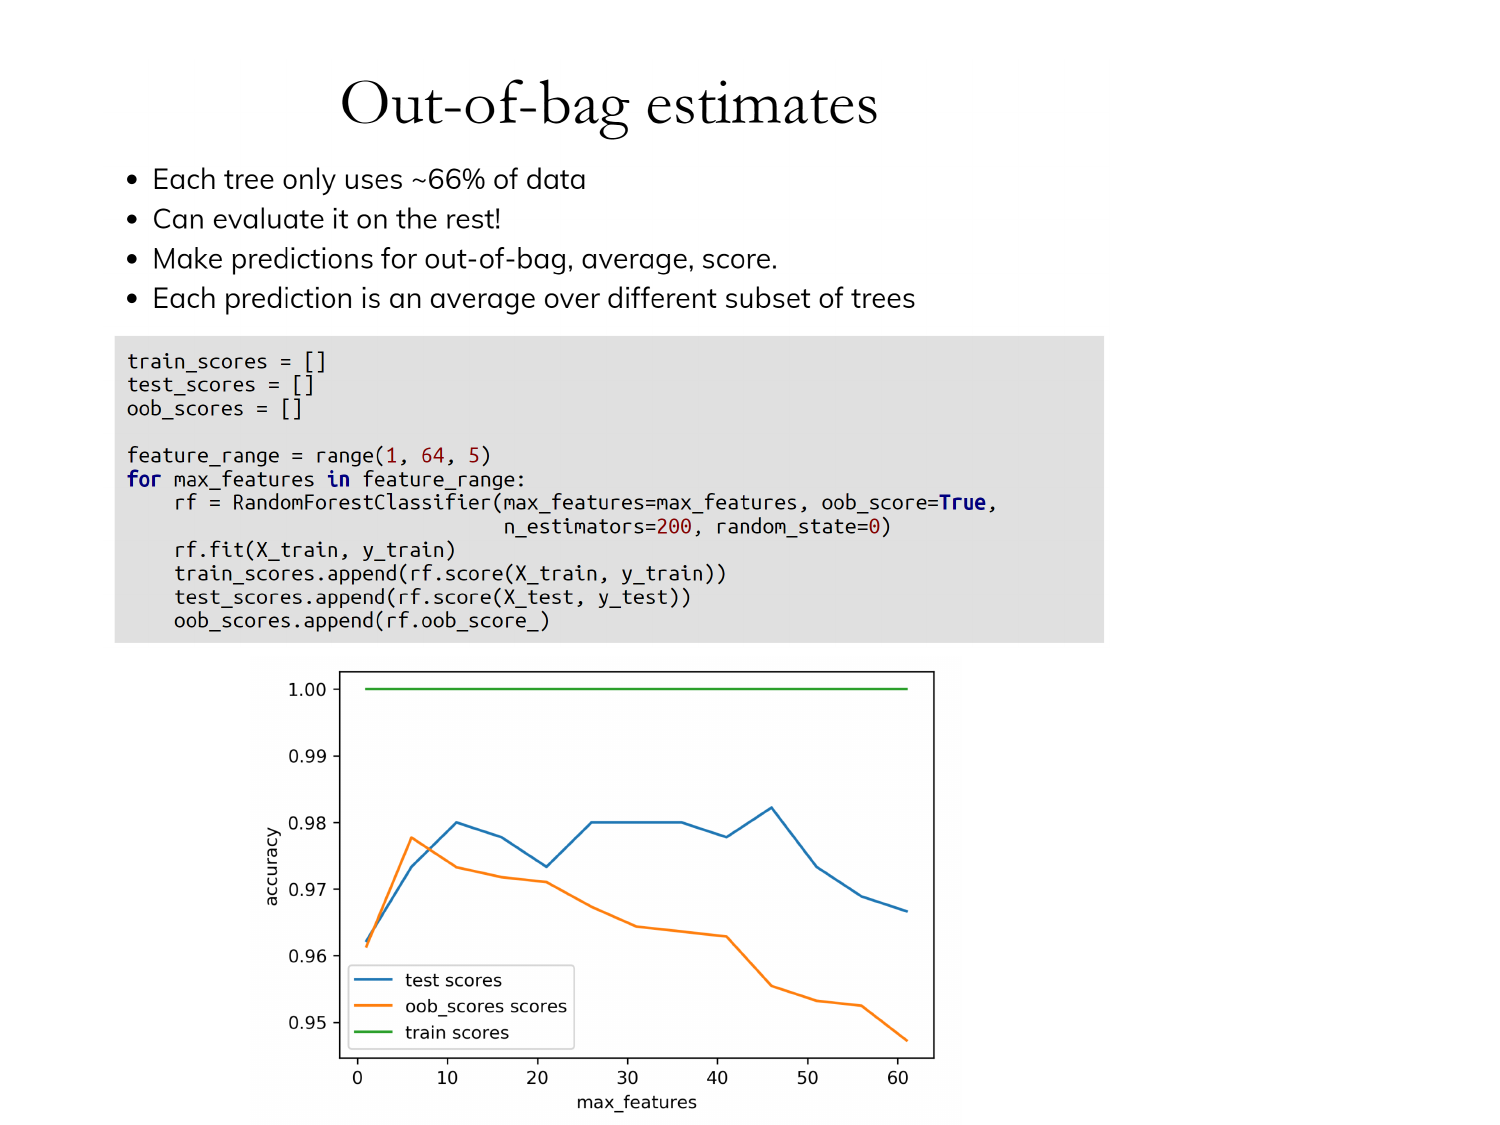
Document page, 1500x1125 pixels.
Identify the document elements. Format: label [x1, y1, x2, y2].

picture [250, 656, 962, 1125]
picture [103, 59, 1110, 648]
